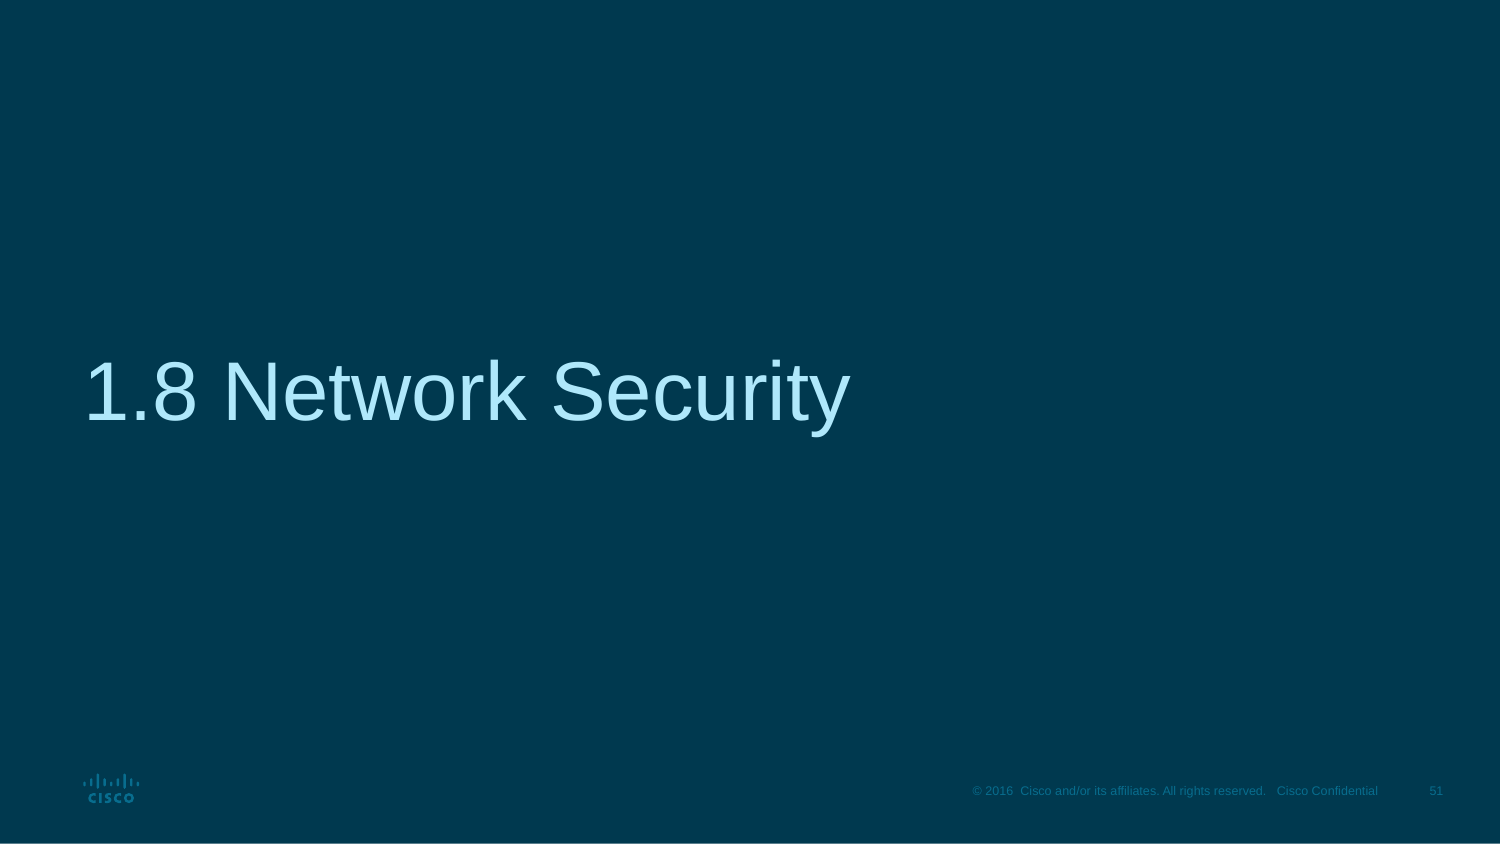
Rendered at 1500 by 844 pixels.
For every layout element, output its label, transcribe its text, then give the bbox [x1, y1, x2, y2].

title 1.8 Network Security [68, 150, 1419, 446]
